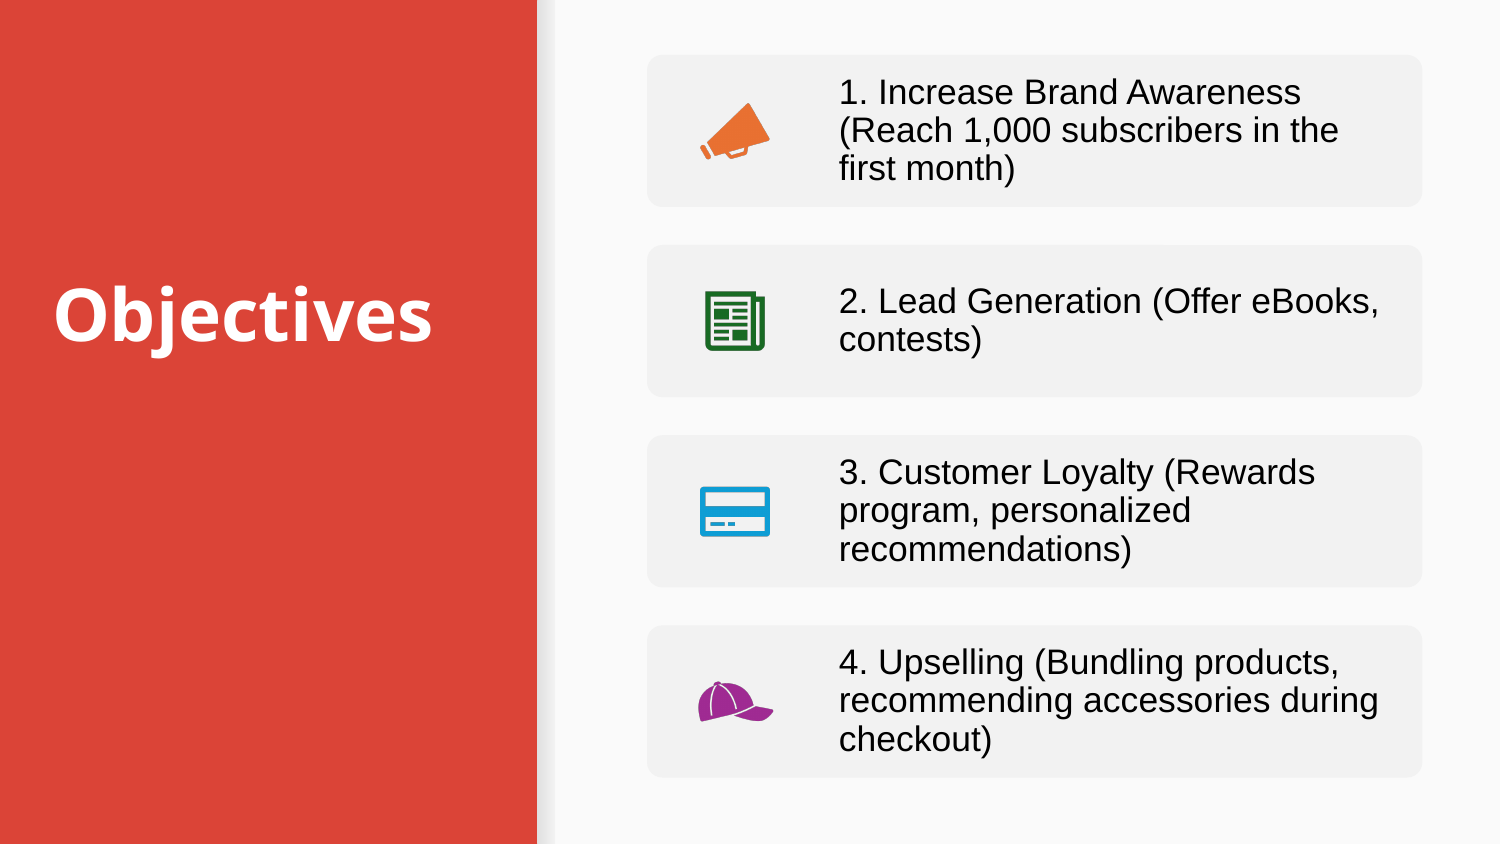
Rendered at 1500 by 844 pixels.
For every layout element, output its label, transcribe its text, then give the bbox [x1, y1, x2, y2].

list Objectives [37, 240, 577, 803]
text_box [646, 54, 1423, 778]
